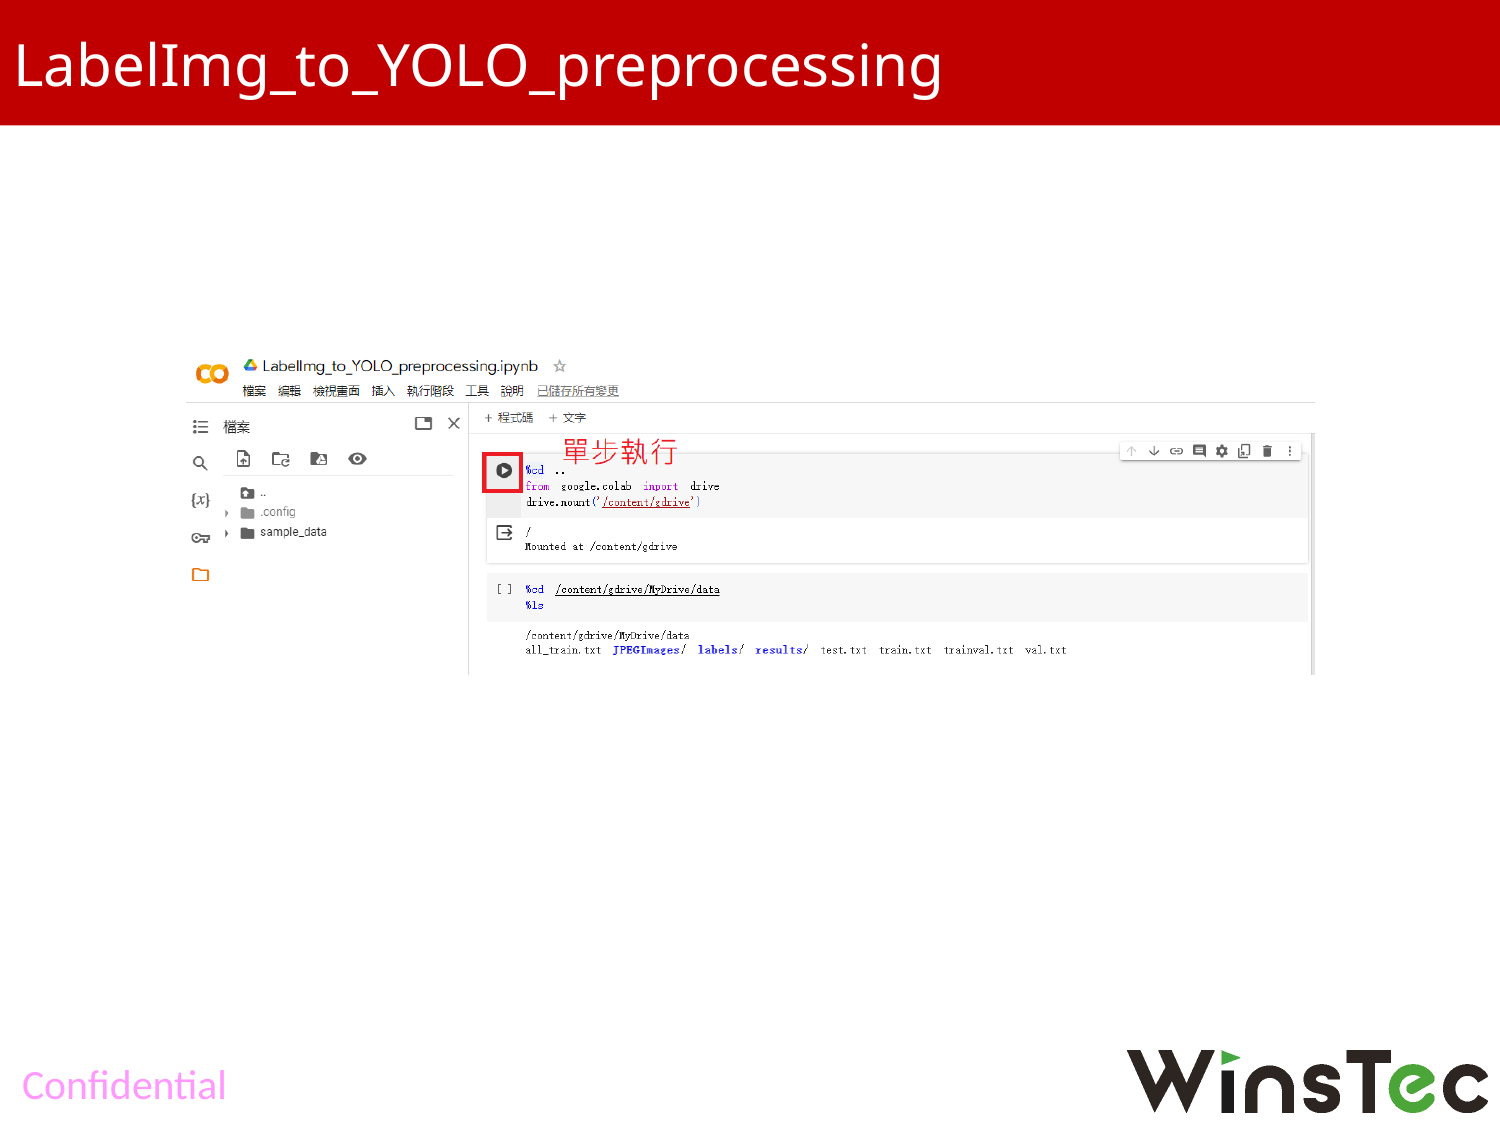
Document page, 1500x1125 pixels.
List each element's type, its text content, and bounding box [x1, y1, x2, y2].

text_box LabelImg_to_YOLO_preprocessing [0, 0, 1500, 127]
text_box [137, 233, 1425, 1013]
text_box Confidential [0, 1050, 243, 1116]
text_box [162, 258, 1450, 1038]
picture [186, 349, 1315, 675]
picture [1127, 1049, 1489, 1113]
